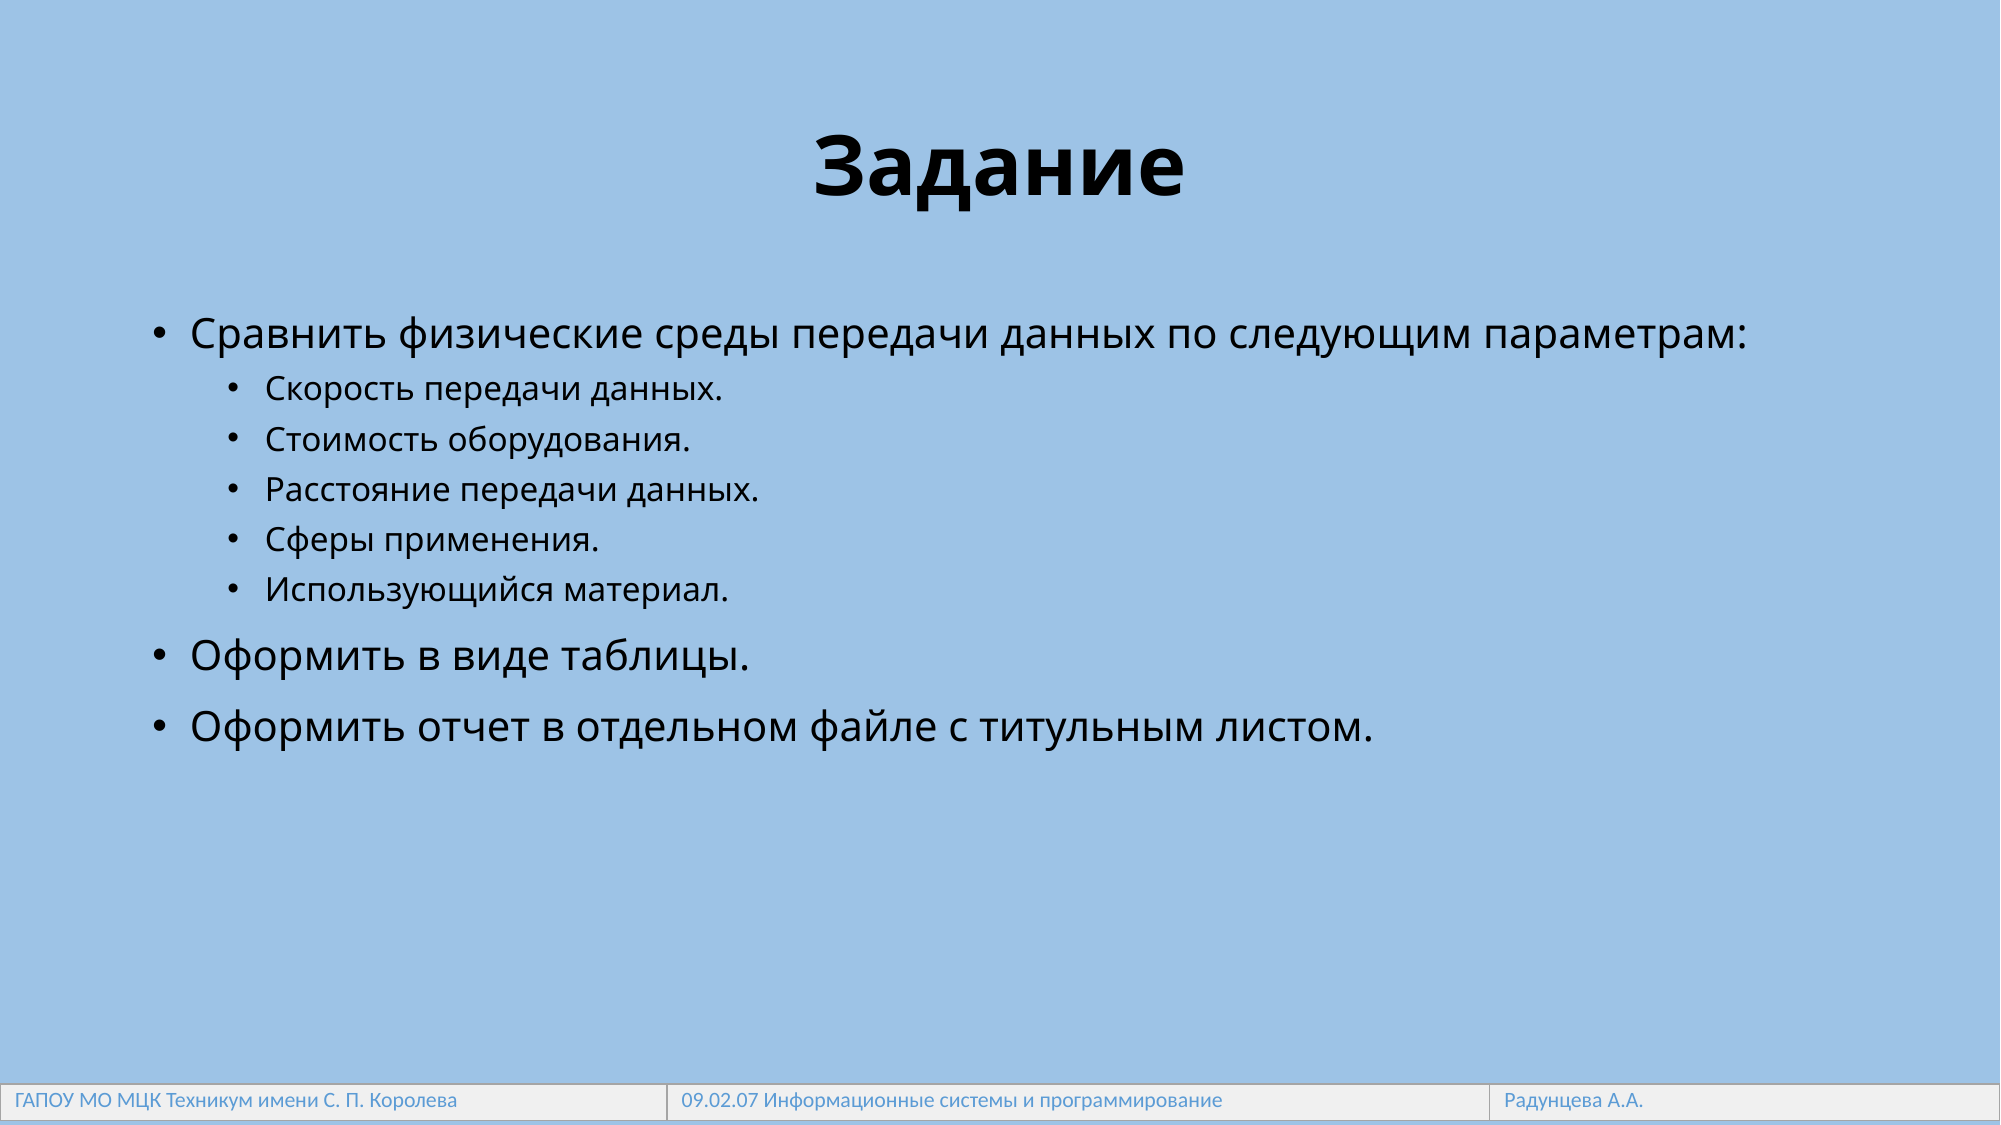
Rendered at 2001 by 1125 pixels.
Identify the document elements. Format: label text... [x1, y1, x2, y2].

list Сравнить физические среды передачи данных по следующим параметрам: Скорость передачи данных. Стоимость оборудования. Расстояние передачи данных. Сферы применения. Использующийся материал. Оформить в виде таблицы. Оформить отчет в отдельном файле с титульным листом. [137, 299, 1863, 1014]
table_header 09.02.07 Информационные системы и программирование [668, 1085, 1489, 1120]
table_header Радунцева А.А. [1490, 1085, 1999, 1120]
title Задание [137, 59, 1863, 278]
table_header ГАПОУ МО МЦК Техникум имени С. П. Королева [1, 1085, 666, 1120]
